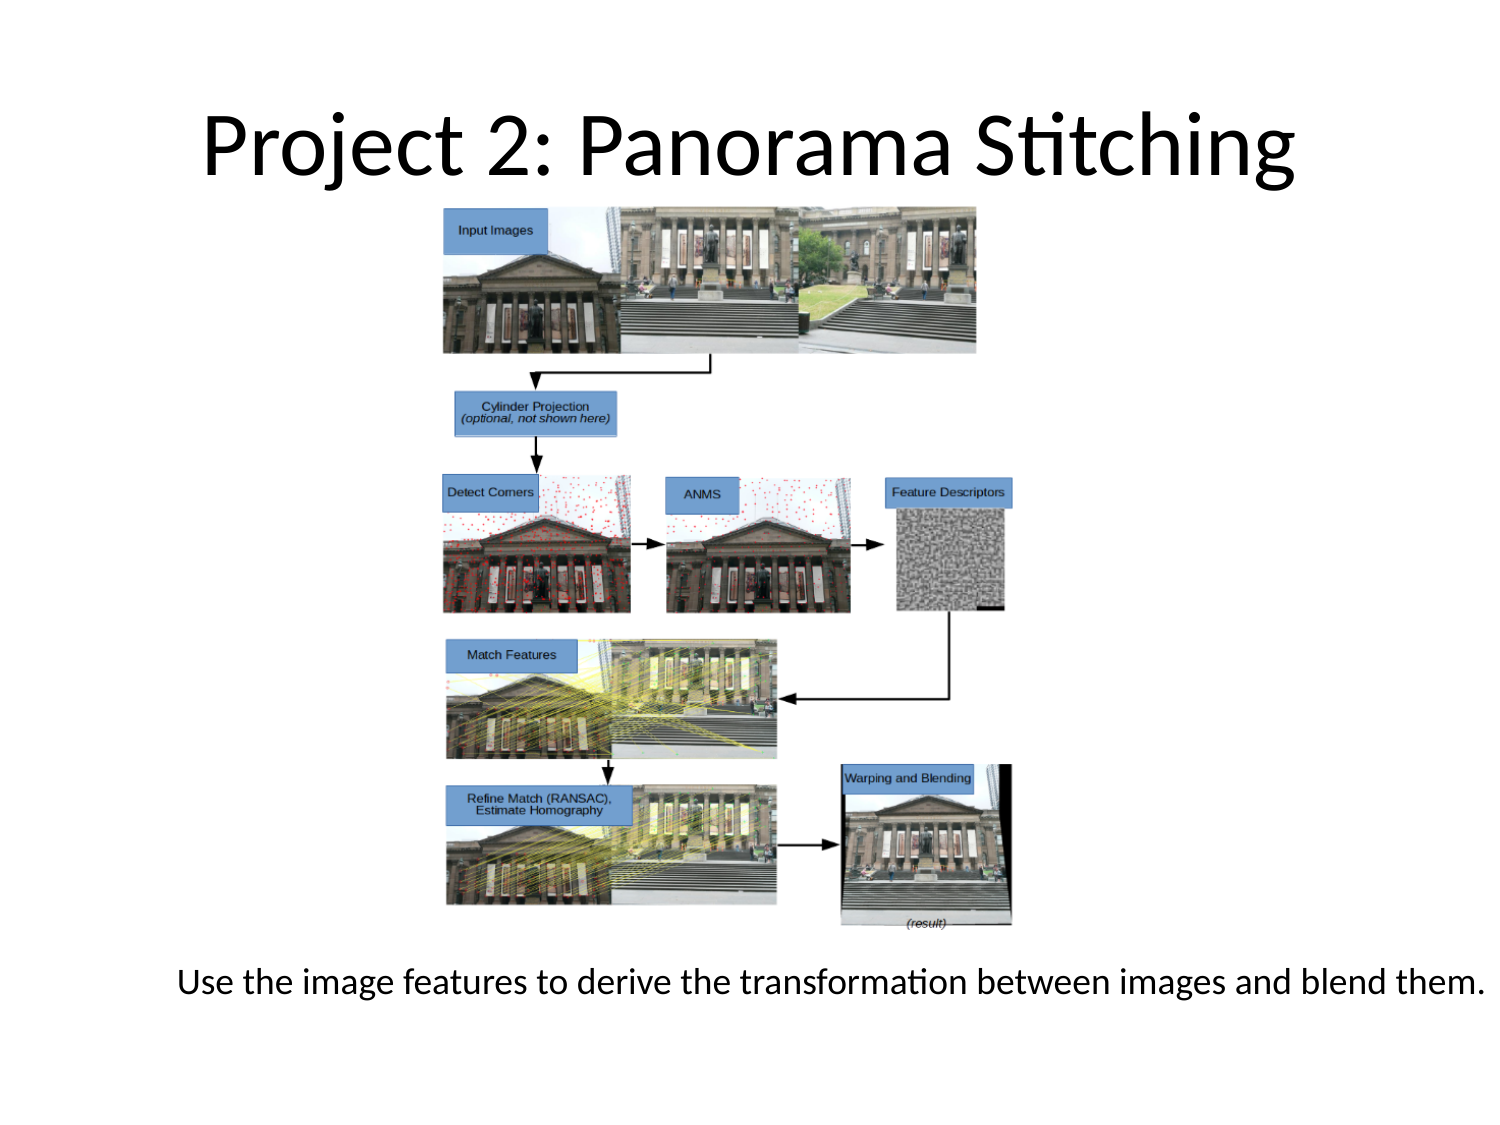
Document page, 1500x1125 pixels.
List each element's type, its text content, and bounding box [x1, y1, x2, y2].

text_box Use the image features to derive the transformation between images and blend them. [162, 949, 1500, 1010]
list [424, 190, 1037, 934]
title Project 2: Panorama Stitching [75, 45, 1425, 233]
